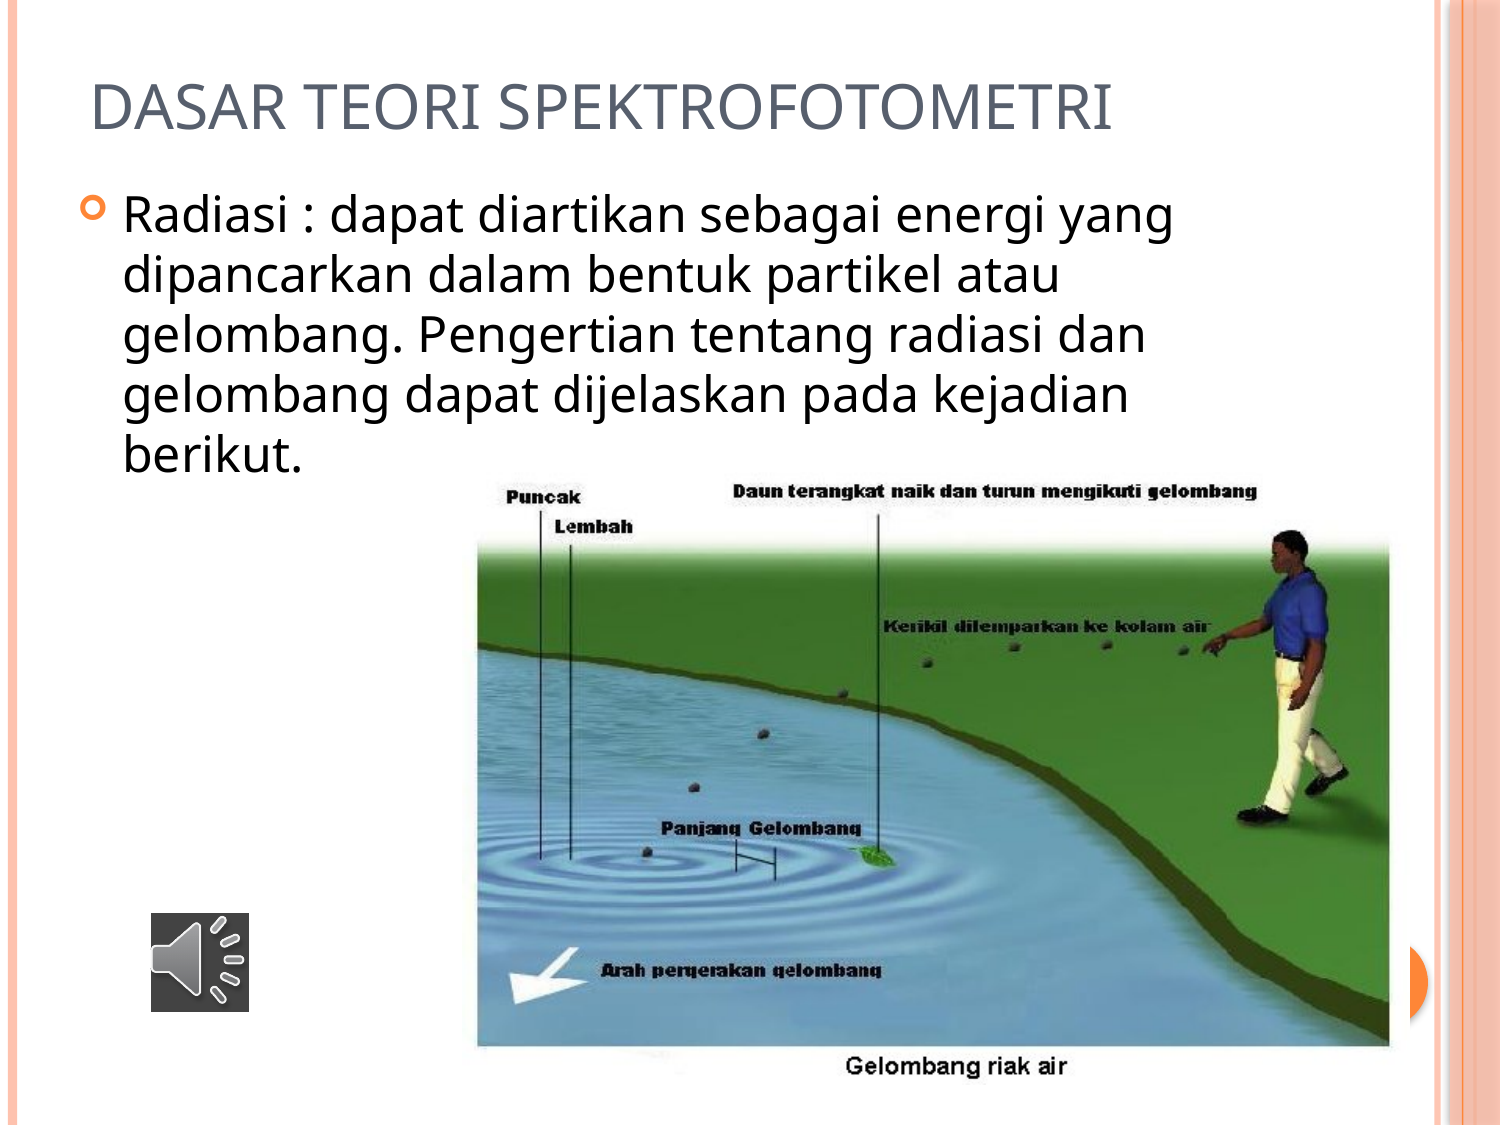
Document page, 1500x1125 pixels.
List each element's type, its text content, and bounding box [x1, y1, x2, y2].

picture [149, 911, 251, 1013]
list Radiasi : dapat diartikan sebagai energi yang dipancarkan dalam bentuk partikel atau gelombang. Pengertian tentang radiasi dan gelombang dapat dijelaskan pada kejadian berikut. [62, 174, 1288, 975]
title Dasar teori spektrofotometri [75, 45, 1300, 150]
picture [461, 449, 1410, 1086]
